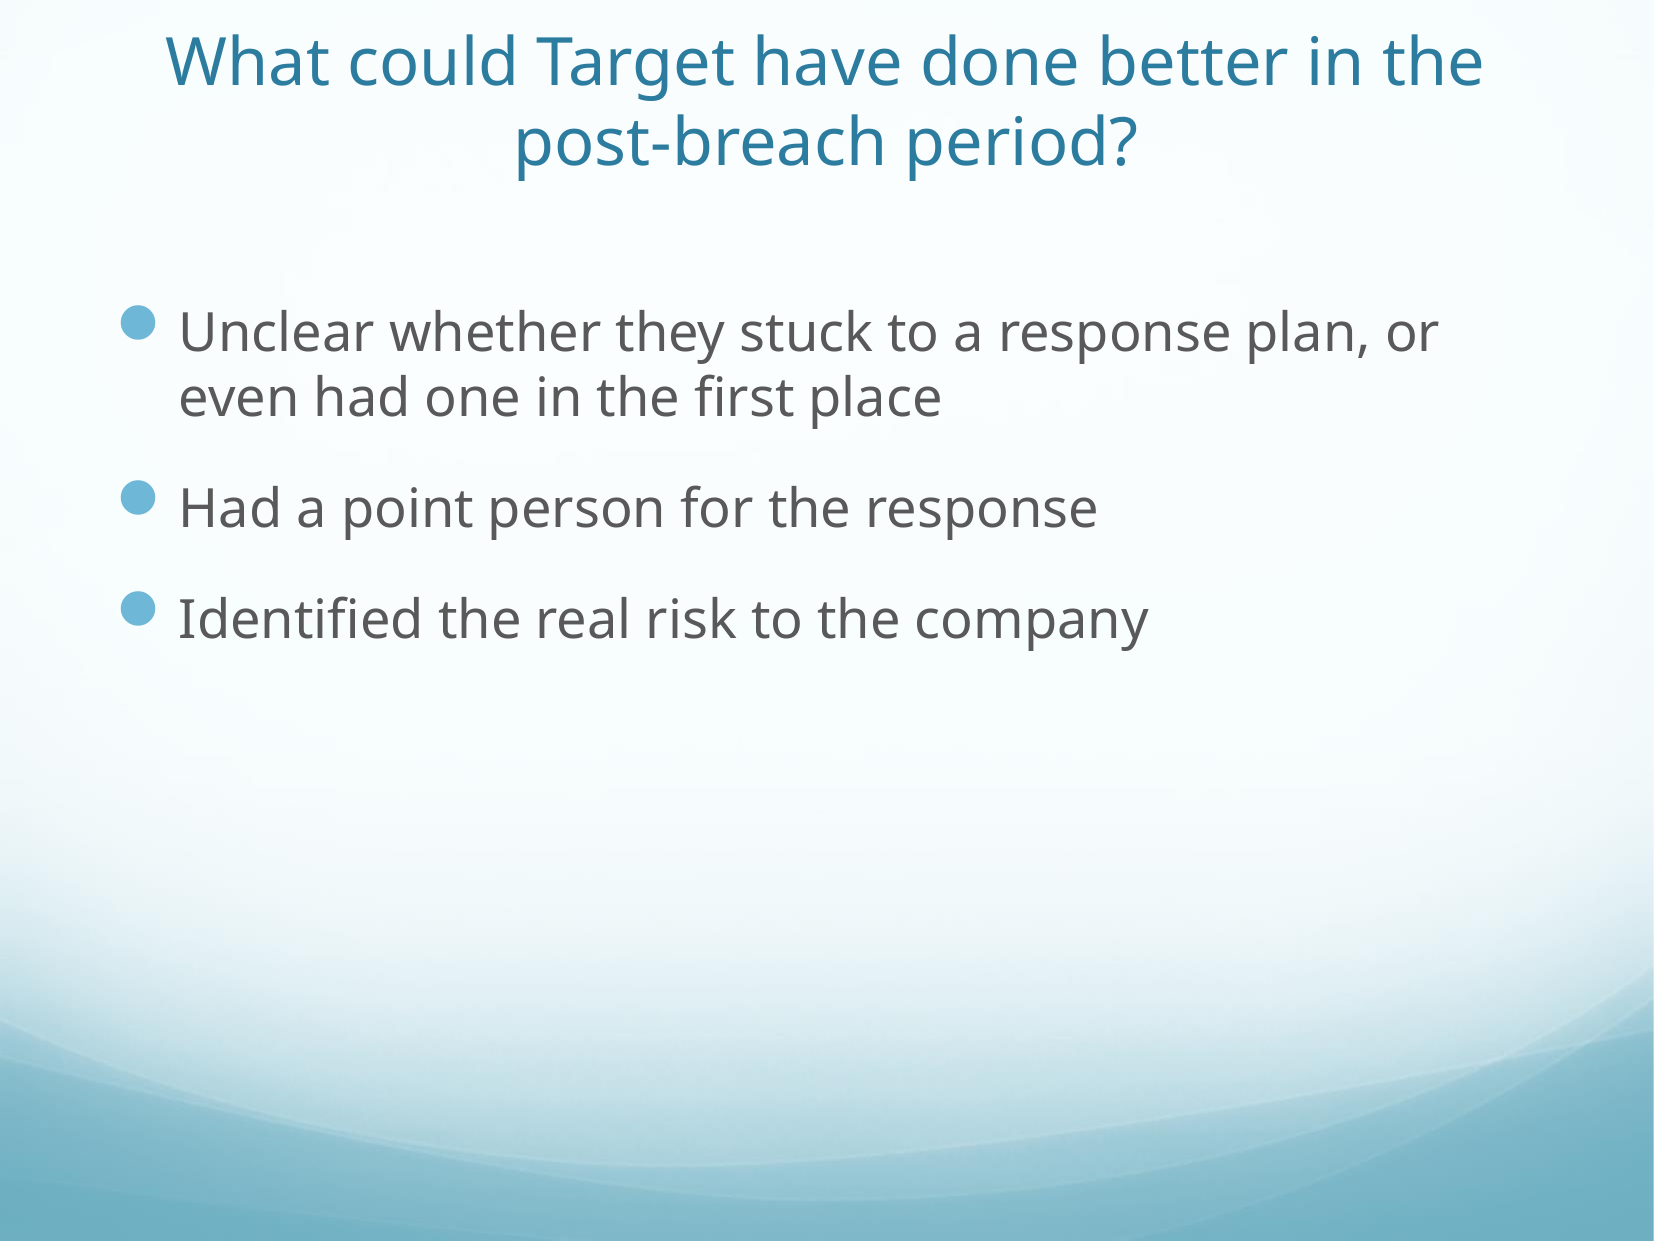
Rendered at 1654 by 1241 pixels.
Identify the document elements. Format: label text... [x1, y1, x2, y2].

title What could Target have done better in the post-breach period? [99, 0, 1554, 187]
list Unclear whether they stuck to a response plan, or even had one in the first place Had a point person for the response Identified the real risk to the company [99, 289, 1554, 1075]
picture [0, 0, 1654, 1241]
